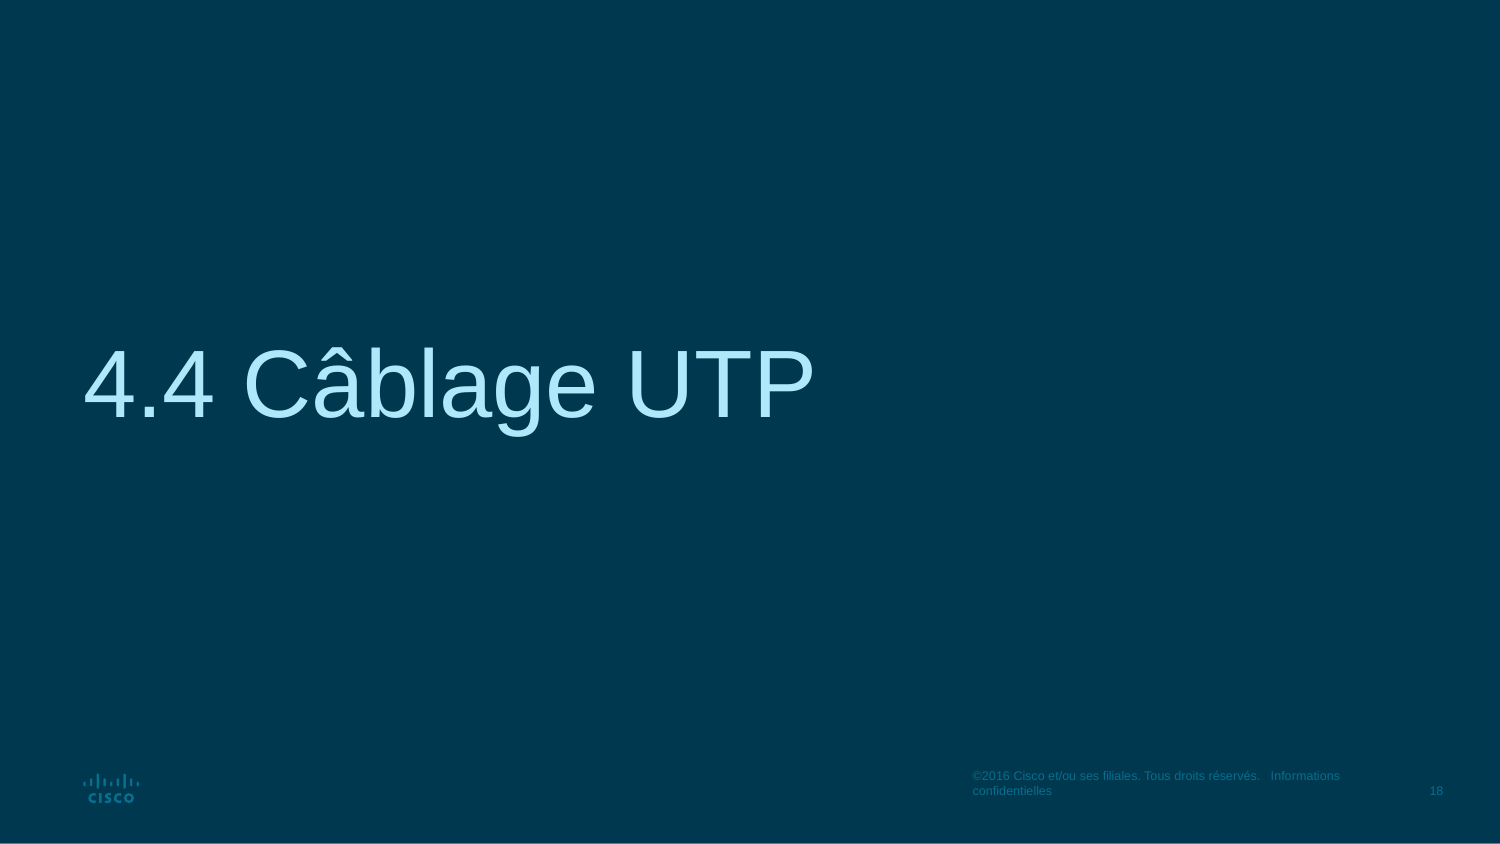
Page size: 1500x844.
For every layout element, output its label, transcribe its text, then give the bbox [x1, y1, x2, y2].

title 4.4 Câblage UTP [68, 293, 1356, 446]
